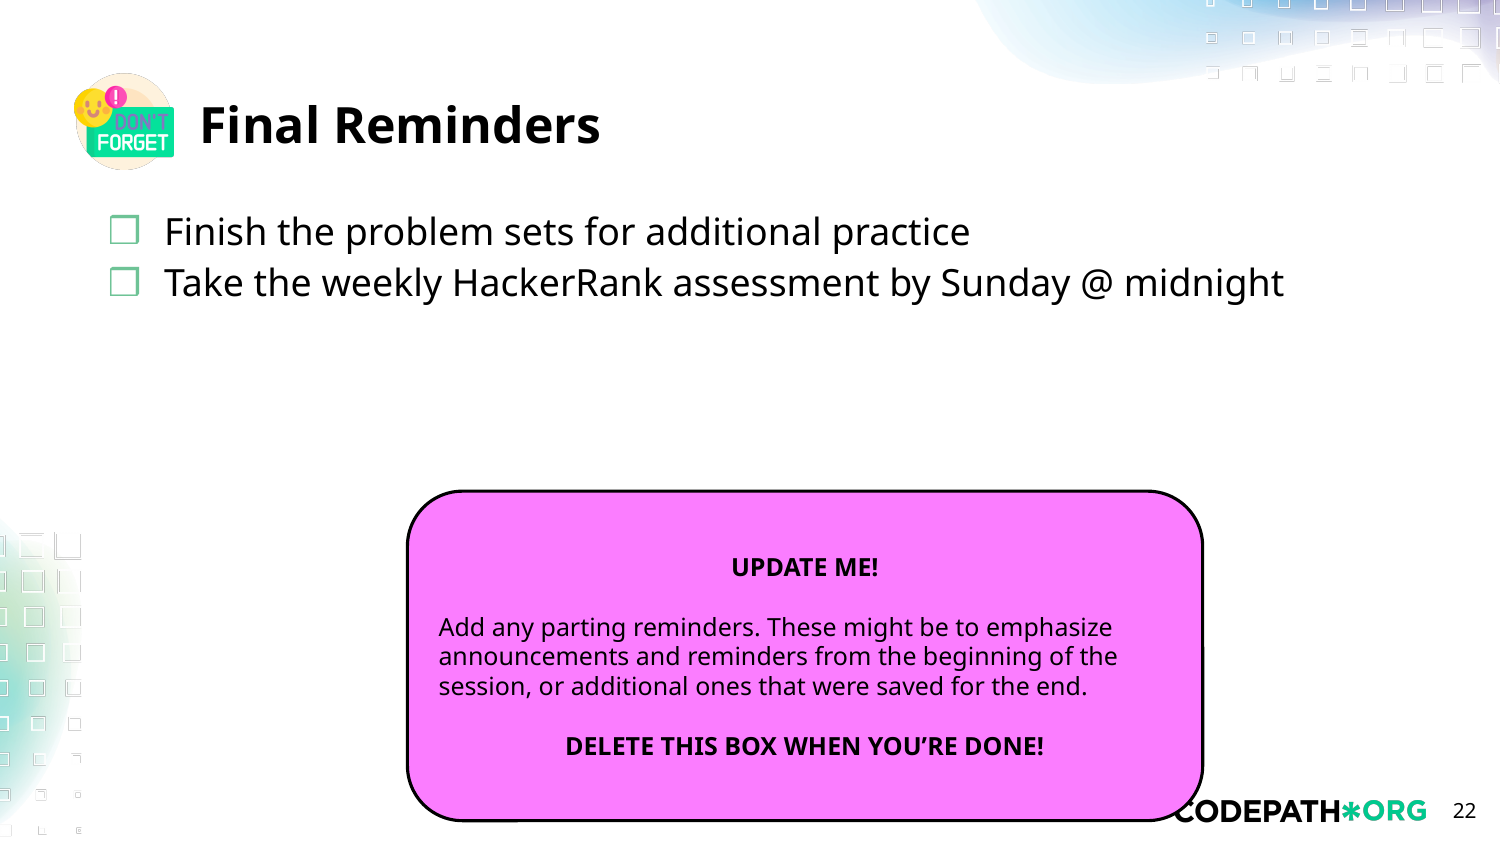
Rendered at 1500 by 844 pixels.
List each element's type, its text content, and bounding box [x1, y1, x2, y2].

picture [73, 71, 175, 172]
text_box UPDATE ME! Add any parting reminders. These might be to emphasize announcements and reminders from the beginning of the session, or additional ones that were saved for the end. DELETE THIS BOX WHEN YOU’RE DONE! [407, 491, 1203, 821]
list Finish the problem sets for additional practice Take the weekly HackerRank assessment by Sunday @ midnight [74, 185, 1426, 758]
slide_number ‹#› [1401, 786, 1492, 837]
picture [0, 451, 166, 844]
title Final Reminders [184, 78, 1426, 173]
picture [950, 0, 1500, 96]
picture [1173, 799, 1401, 823]
